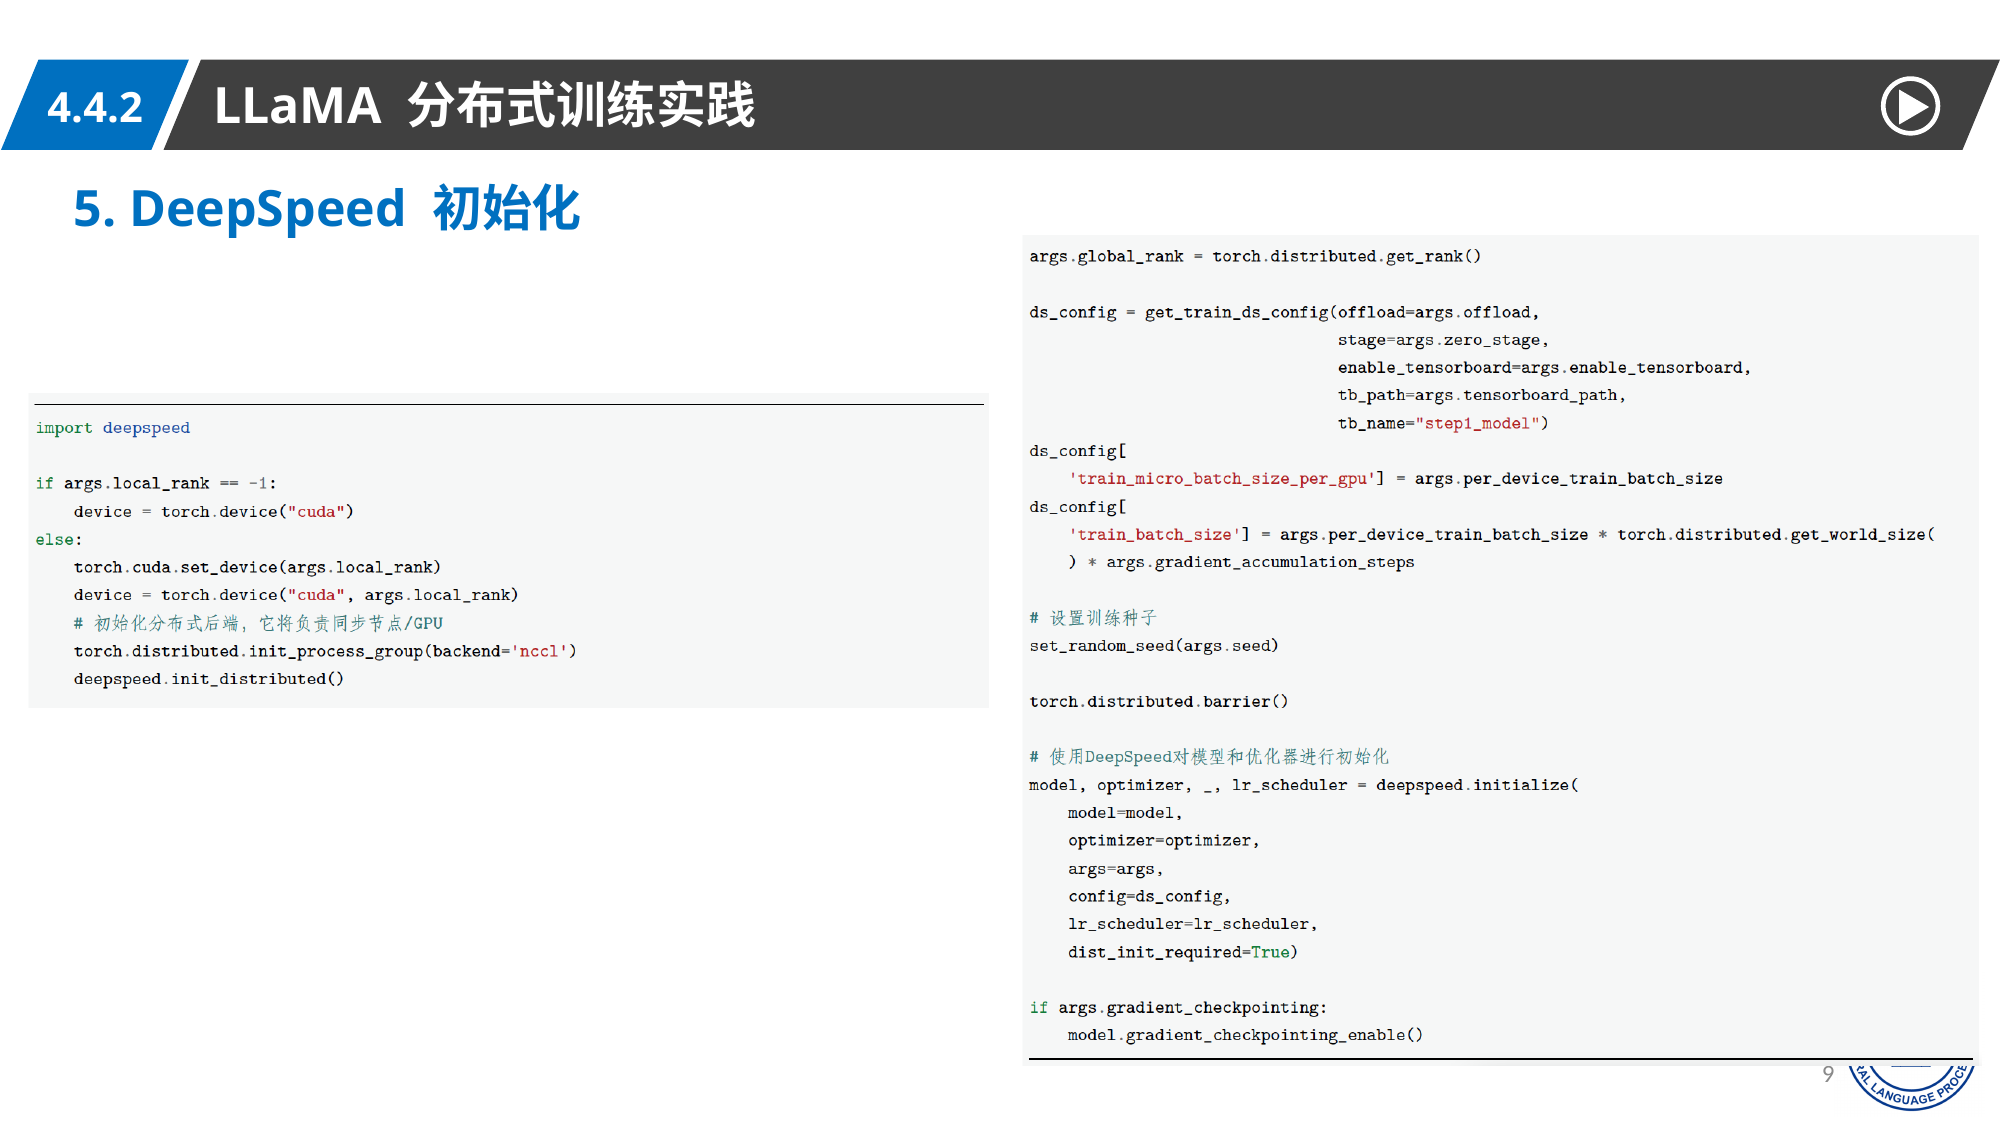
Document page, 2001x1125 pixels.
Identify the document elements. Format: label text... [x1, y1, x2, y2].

slide_number 90 [1412, 1074, 1863, 1103]
picture [26, 390, 989, 708]
text_box 5. DeepSpeed 初始化 [58, 168, 1059, 244]
text_box [163, 59, 2000, 150]
text_box 4.4.2 [26, 73, 164, 138]
text_box [1, 89, 157, 150]
text_box LLaMA 分布式训练实践 [198, 66, 772, 142]
text_box [32, 59, 189, 120]
picture [1019, 234, 1985, 1117]
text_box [1883, 78, 1939, 134]
